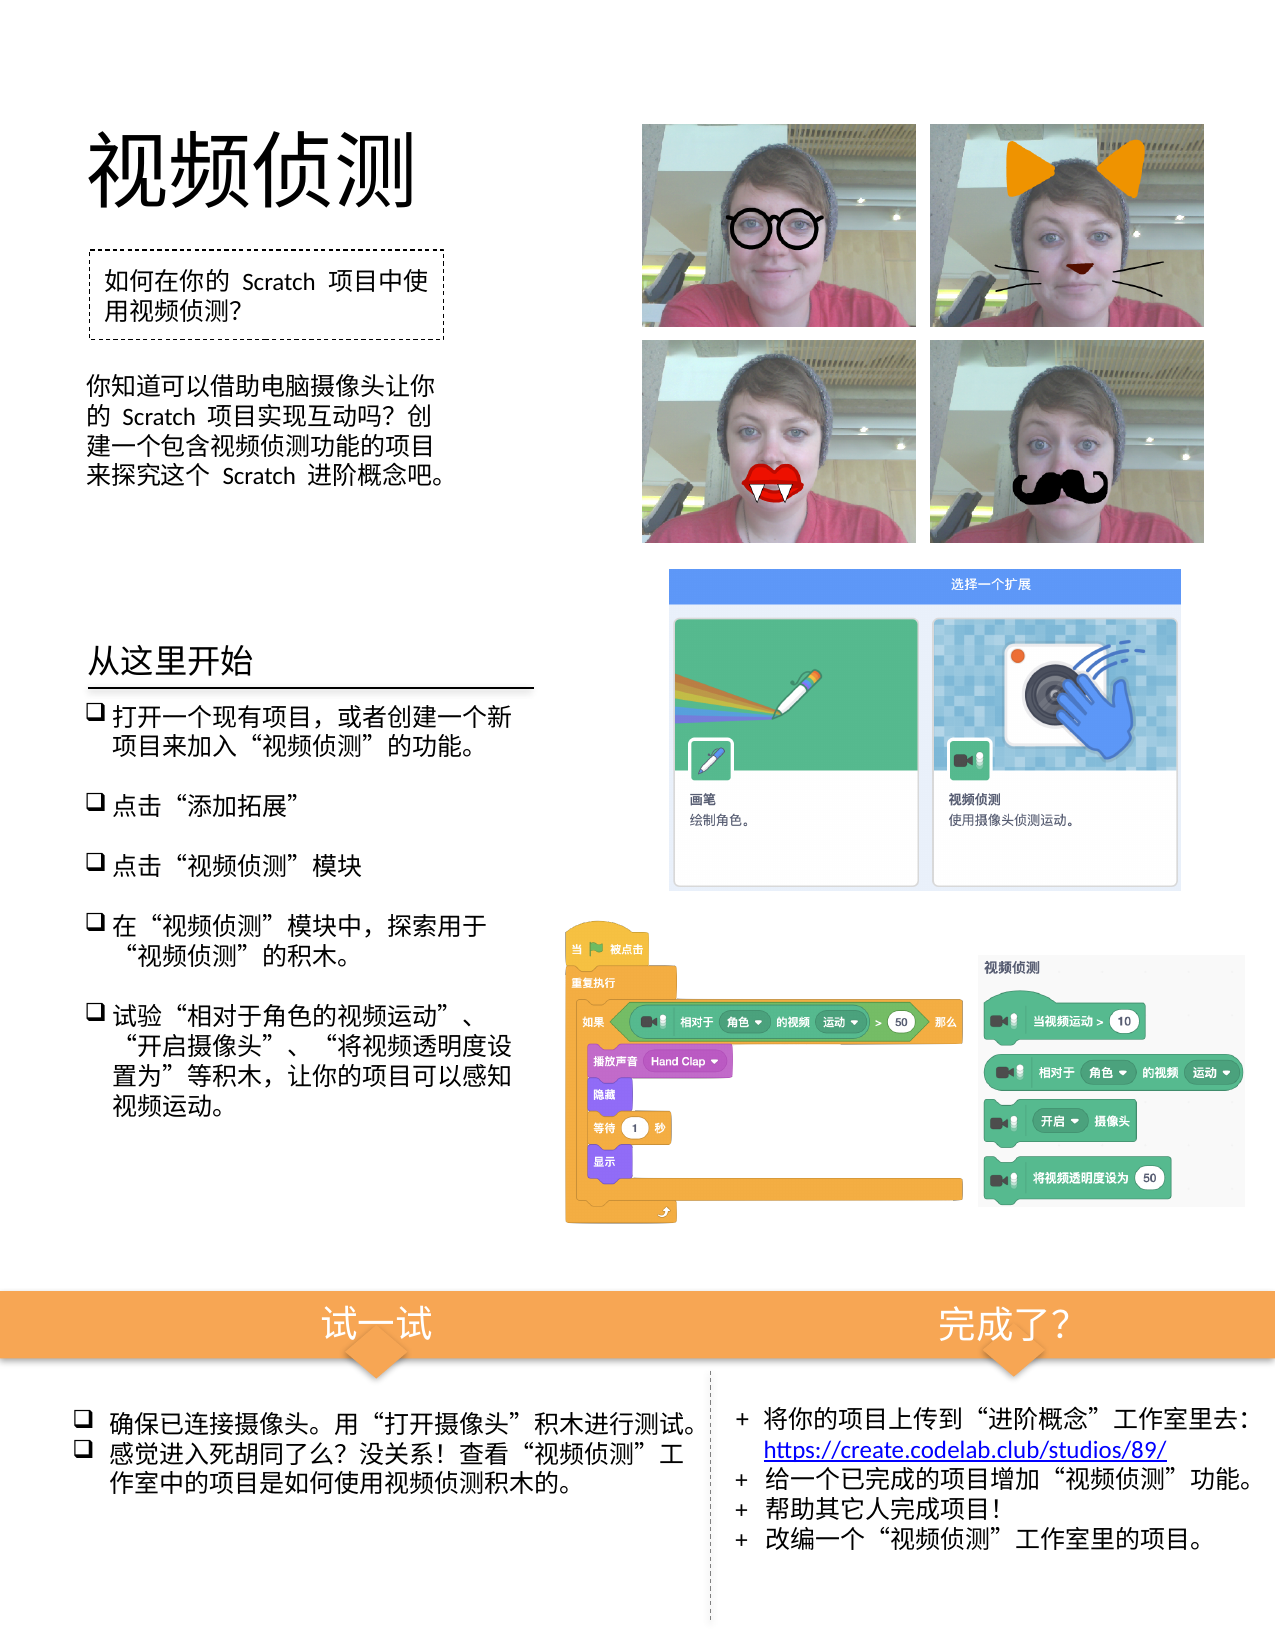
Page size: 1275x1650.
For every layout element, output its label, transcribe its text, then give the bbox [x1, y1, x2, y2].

text_box 确保已连接摄像头。用“打开摄像头”积木进行测试。 感觉进入死胡同了么？没关系！查看“视频侦测”工作室中的项目是如何使用视频侦测积木的。 [57, 1400, 705, 1506]
picture [978, 955, 1245, 1207]
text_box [0, 1290, 1275, 1379]
picture [669, 569, 1181, 891]
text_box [69, 632, 558, 1103]
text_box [70, 110, 533, 500]
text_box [641, 123, 1205, 544]
picture [560, 916, 970, 1228]
text_box 将你的项目上传到“进阶概念”工作室里去：https://create.codelab.club/studios/89/ + 给一个已完成的项目增加“视频侦测”功能。 + 帮助其它人完成项目！ + 改编一个“视频侦测”工作室里的项目。 [720, 1396, 1264, 1561]
